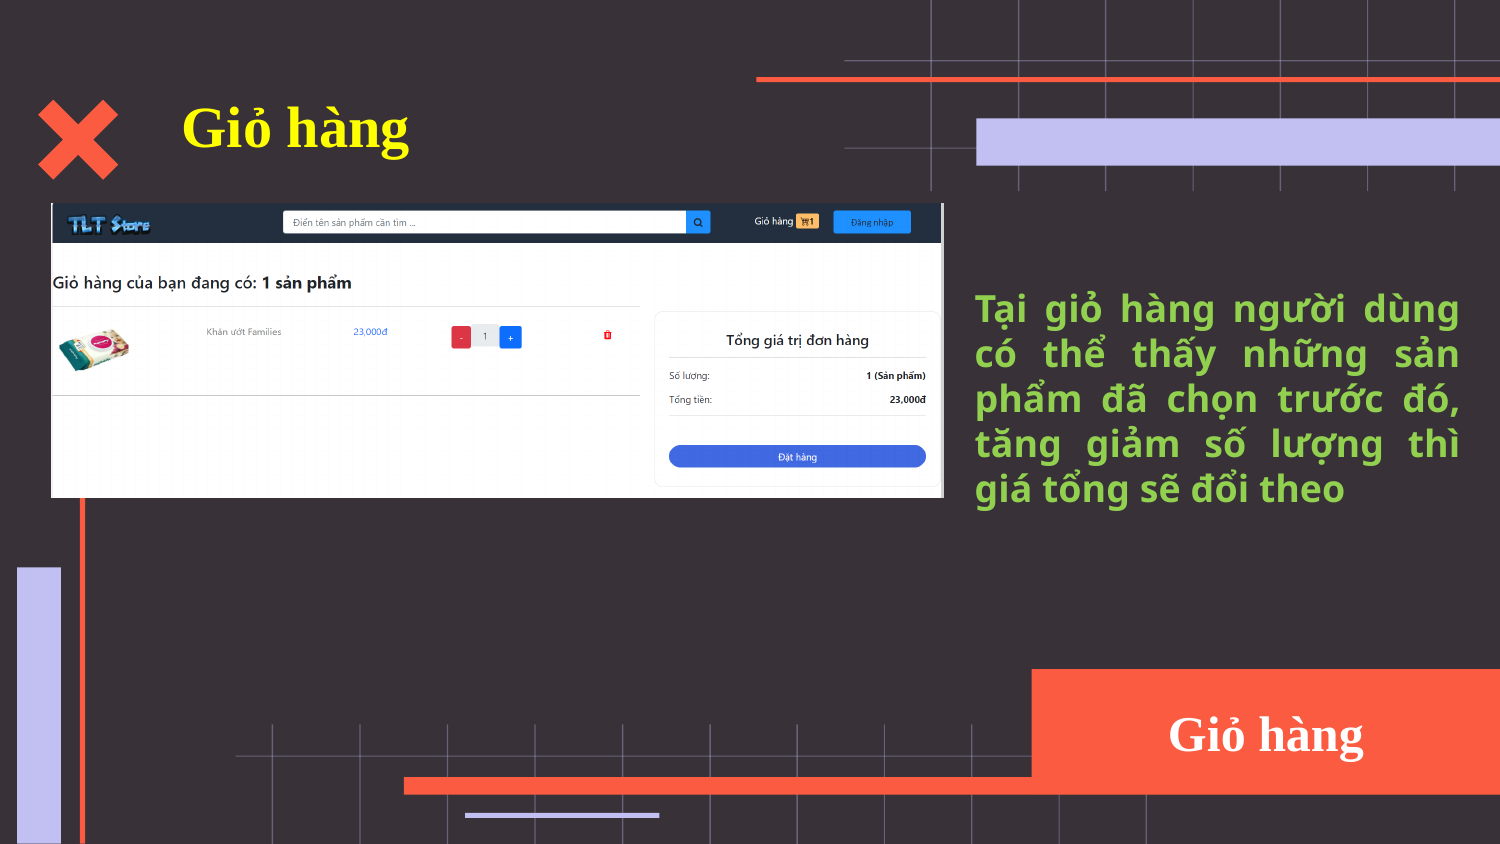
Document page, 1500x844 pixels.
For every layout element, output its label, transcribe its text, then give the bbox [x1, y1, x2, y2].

text_box Giỏ hàng [1031, 669, 1500, 795]
text_box Giỏ hàng [91, 81, 843, 167]
picture [51, 202, 944, 499]
text_box Tại giỏ hàng người dùng có thể thấy những sản phẩm đã chọn trước đó, tăng giảm số lượng thì giá tổng sẽ đổi theo [959, 279, 1476, 516]
